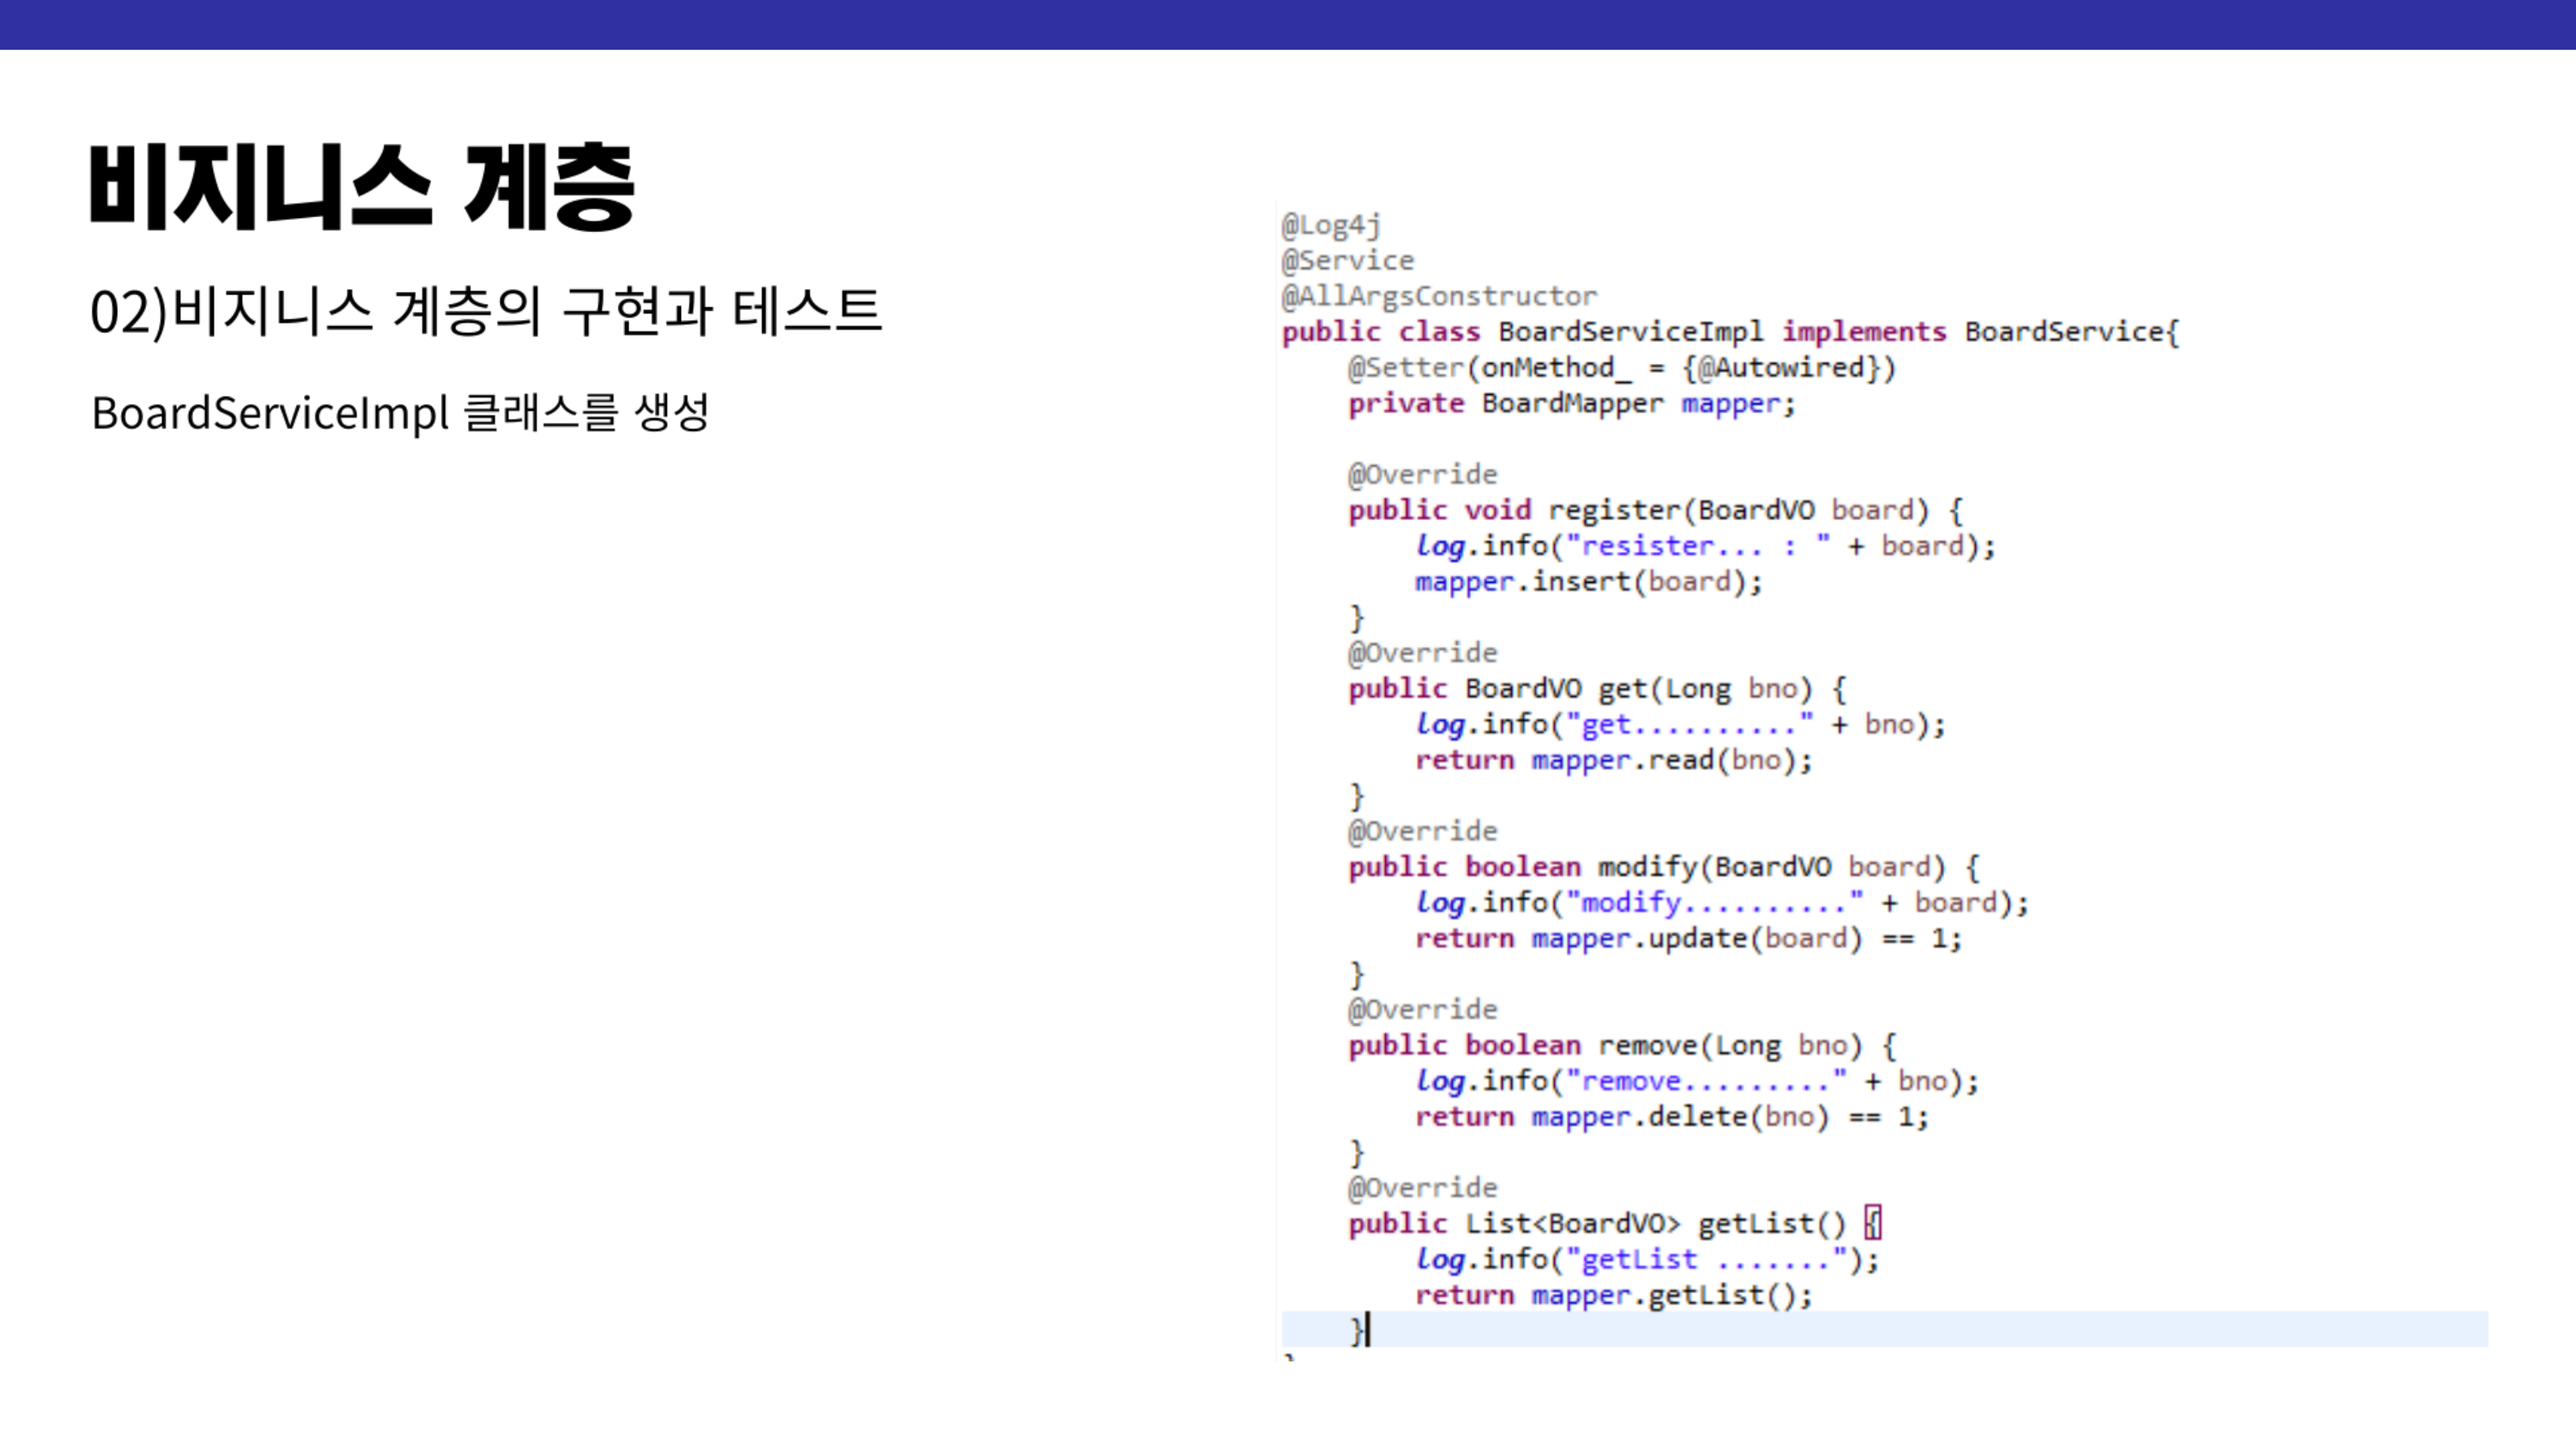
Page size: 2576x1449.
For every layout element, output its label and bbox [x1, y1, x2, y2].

text_box [1274, 201, 2488, 1361]
picture [50, 99, 945, 487]
text_box [0, 0, 2576, 50]
